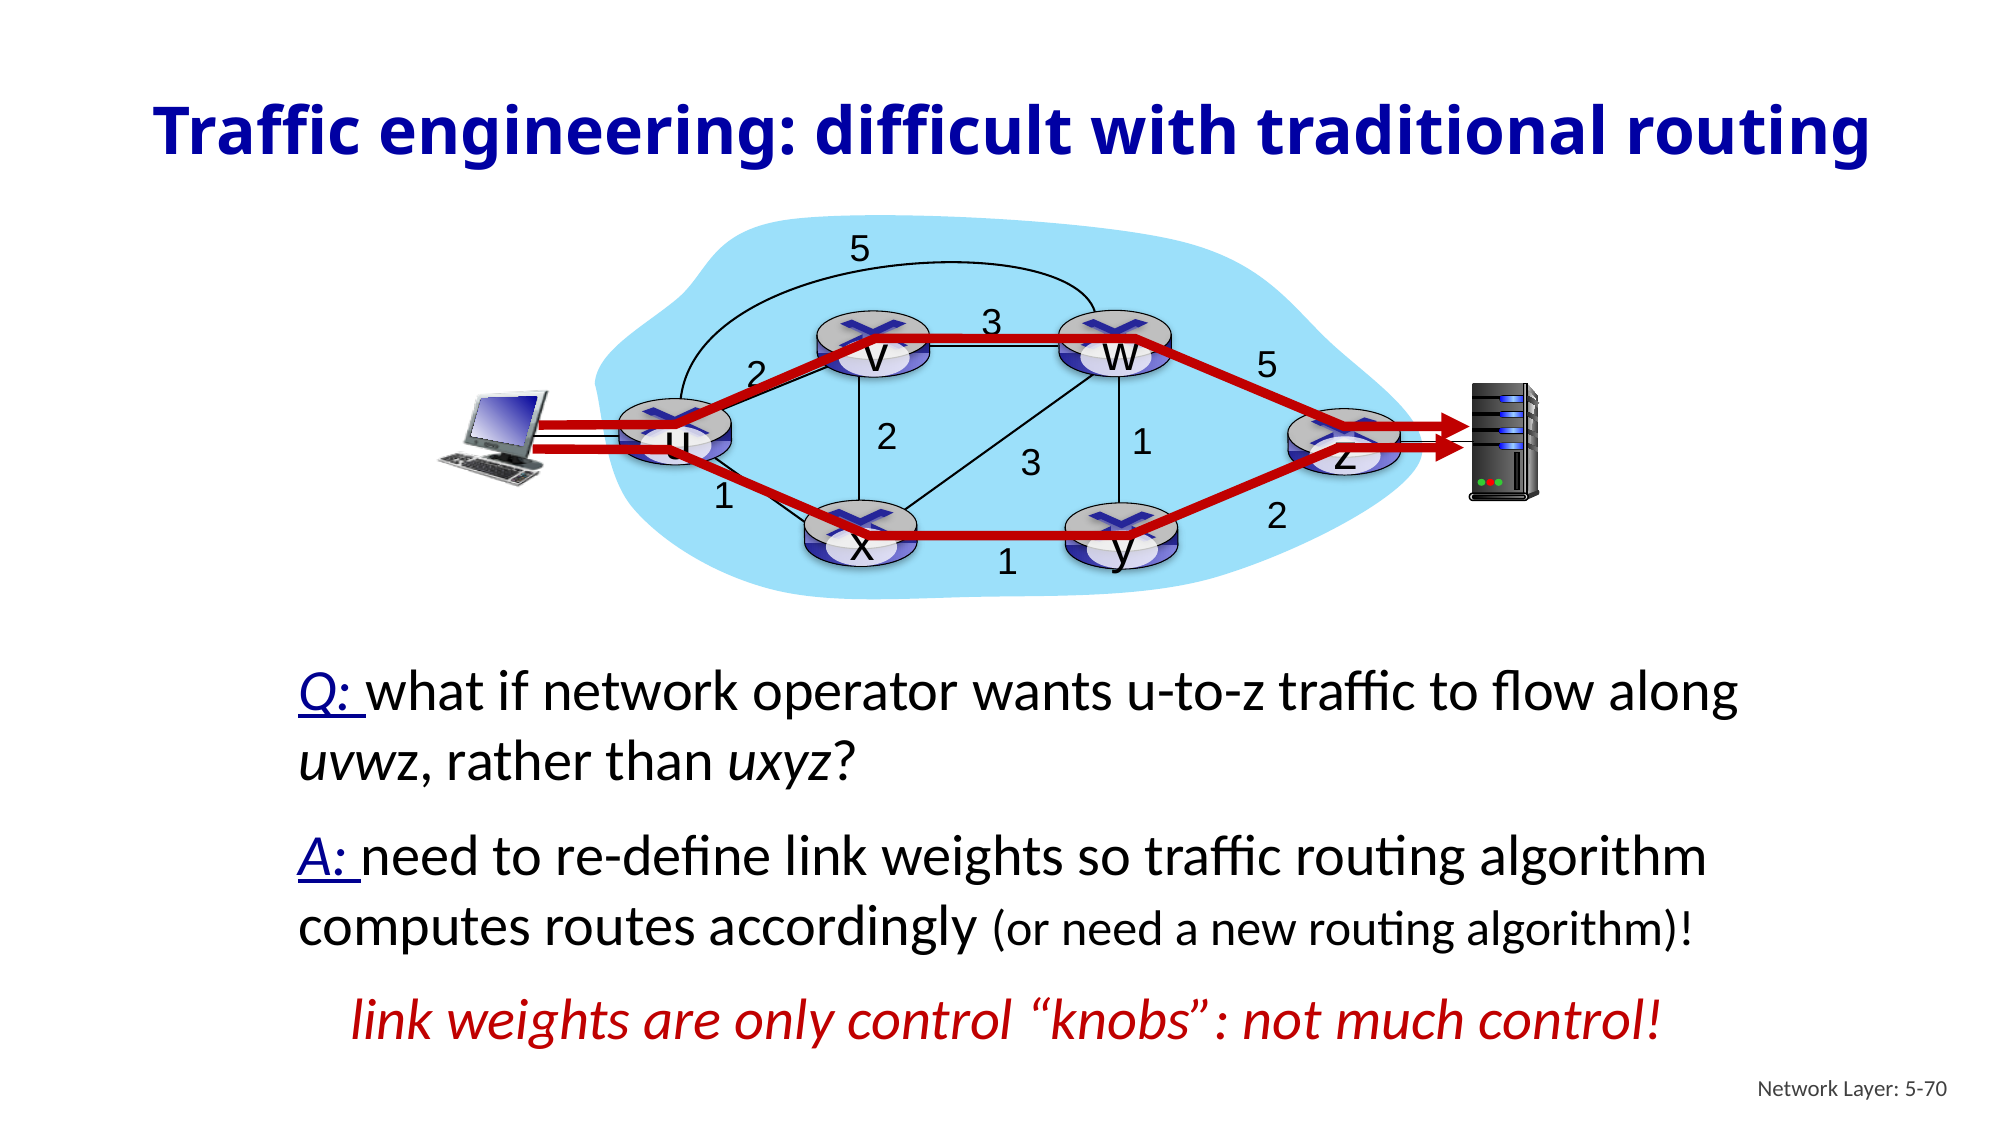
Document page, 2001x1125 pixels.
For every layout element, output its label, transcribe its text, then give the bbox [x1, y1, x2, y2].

text_box Q: what if network operator wants u-to-z traffic to flow along uvwz, rather than uxyz? A: need to re-define link weights so traffic routing algorithm computes routes accordingly (or need a new routing algorithm)! [283, 644, 1880, 964]
title Traffic engineering: difficult with traditional routing [137, 59, 1895, 207]
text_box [411, 209, 1540, 604]
slide_number Network Layer: 5- [1512, 1056, 1963, 1117]
text_box link weights are only control “knobs”: not much control! [335, 974, 1680, 1059]
